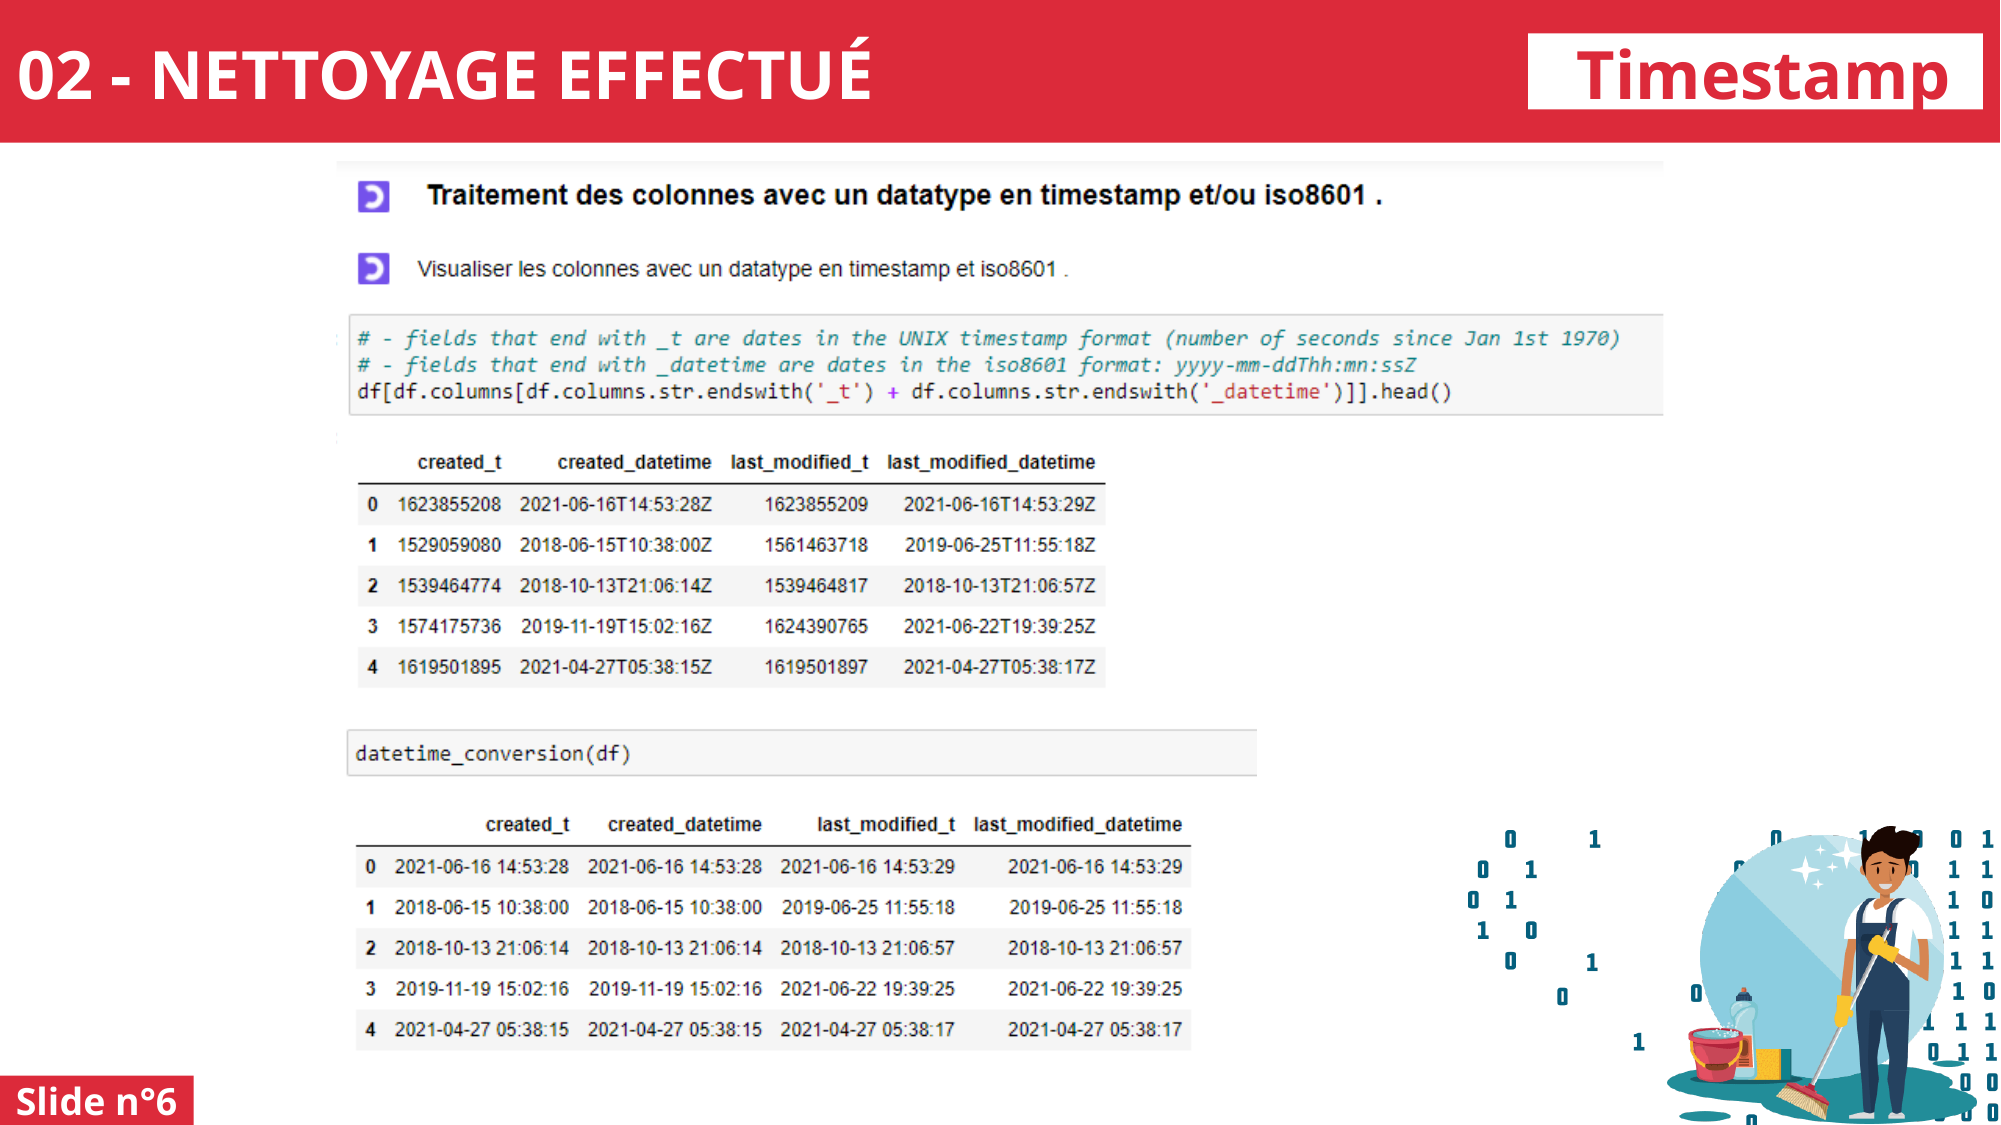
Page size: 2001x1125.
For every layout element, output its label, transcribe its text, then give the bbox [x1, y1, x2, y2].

text_box Slide n°6 [0, 1075, 194, 1125]
picture [336, 161, 1664, 1071]
picture [1467, 826, 2000, 1125]
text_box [0, 0, 2000, 143]
